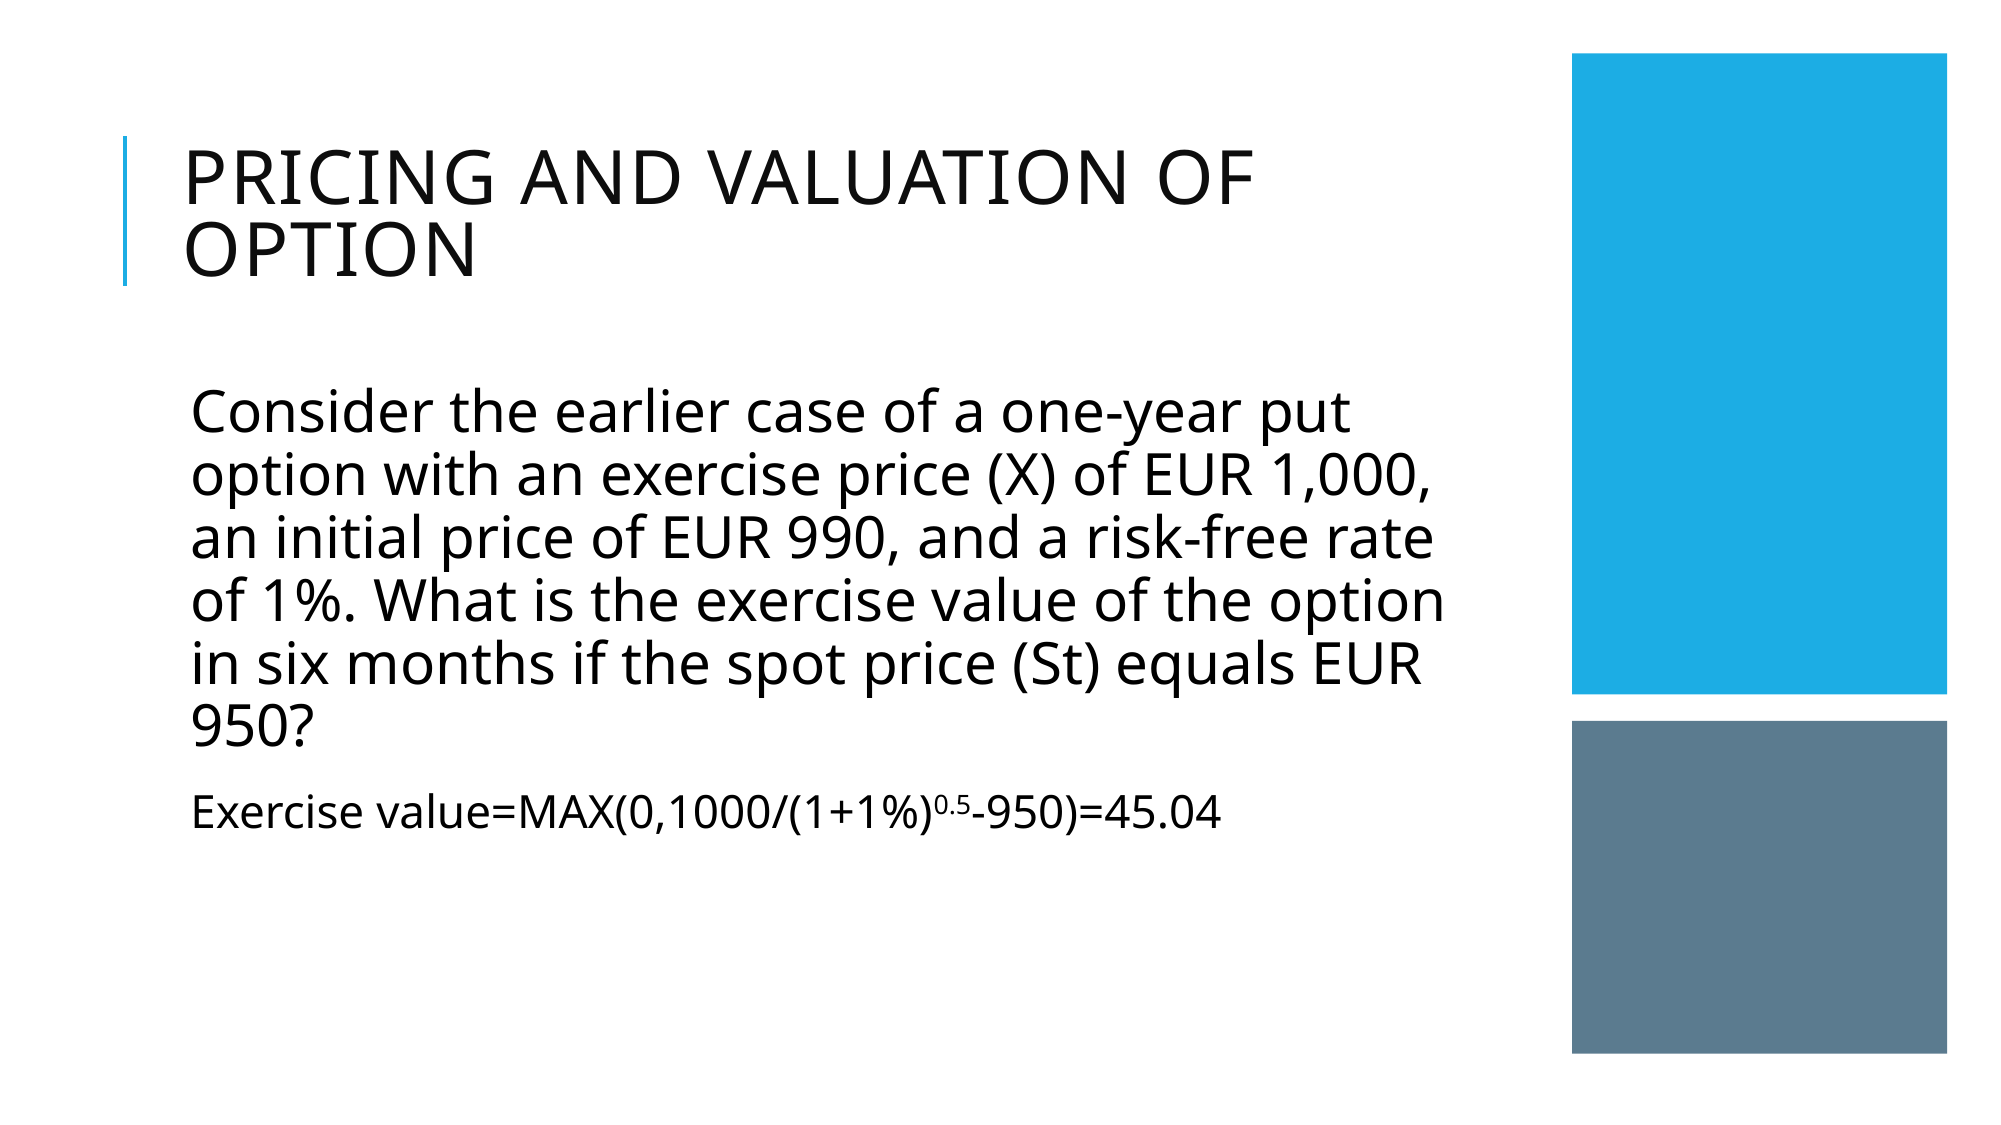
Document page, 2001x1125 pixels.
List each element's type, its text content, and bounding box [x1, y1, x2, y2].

text_box [1571, 52, 1948, 696]
text_box [1571, 720, 1948, 1055]
title Pricing and valuation of option [168, 96, 1484, 342]
list Consider the earlier case of a one-year put option with an exercise price (X) of EUR 1,000, an initial price of EUR 990, and a risk-free rate of 1%. What is the exercise value of the option in six months if the spot price (St) equals EUR 950? Exercise value=MAX(0,1000/(1+1%)0.5-950)=45.04 [168, 375, 1484, 1035]
